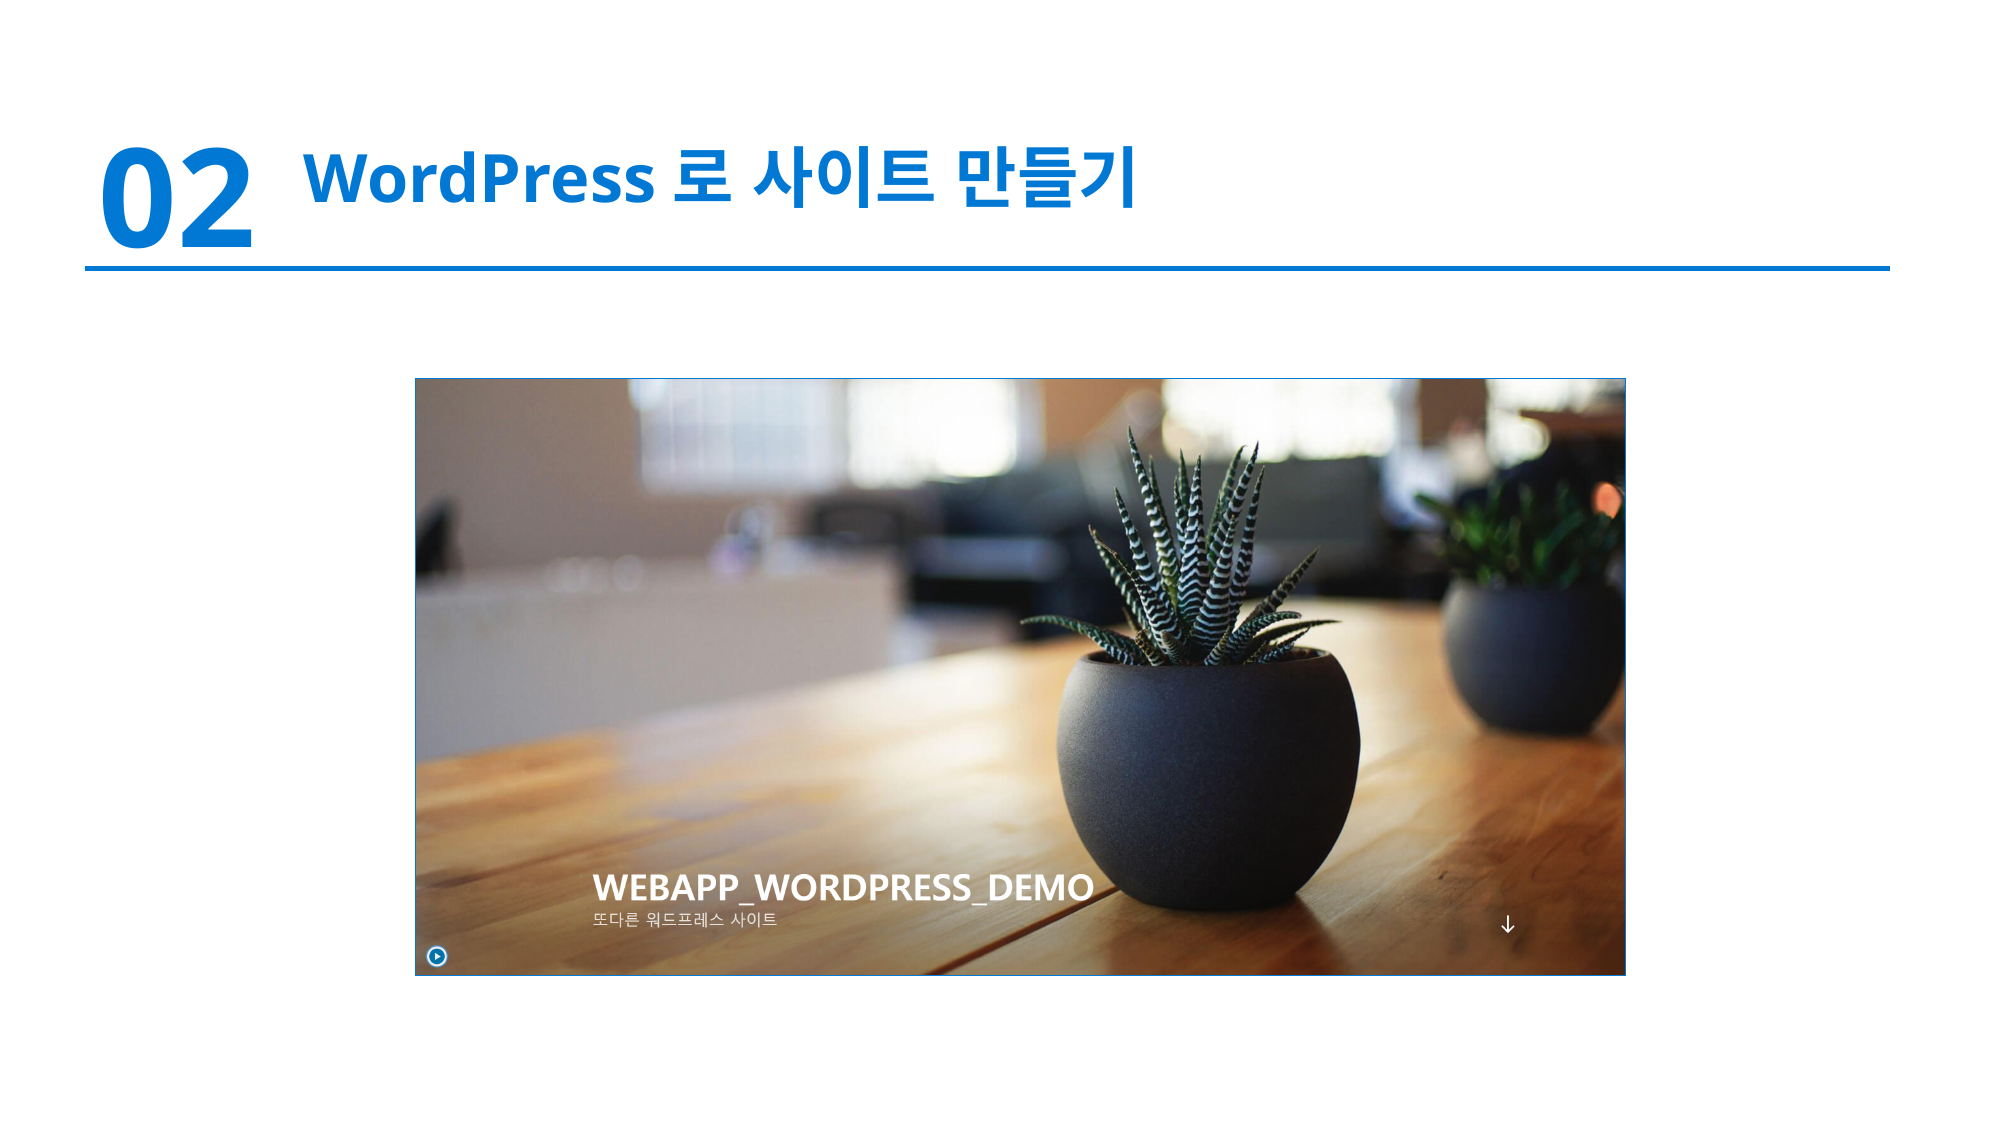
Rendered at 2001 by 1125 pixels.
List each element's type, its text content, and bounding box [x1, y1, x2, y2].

text_box 02 [83, 102, 271, 282]
picture [415, 378, 1626, 976]
text_box WordPress로 사이트 만들기 [289, 128, 1156, 224]
